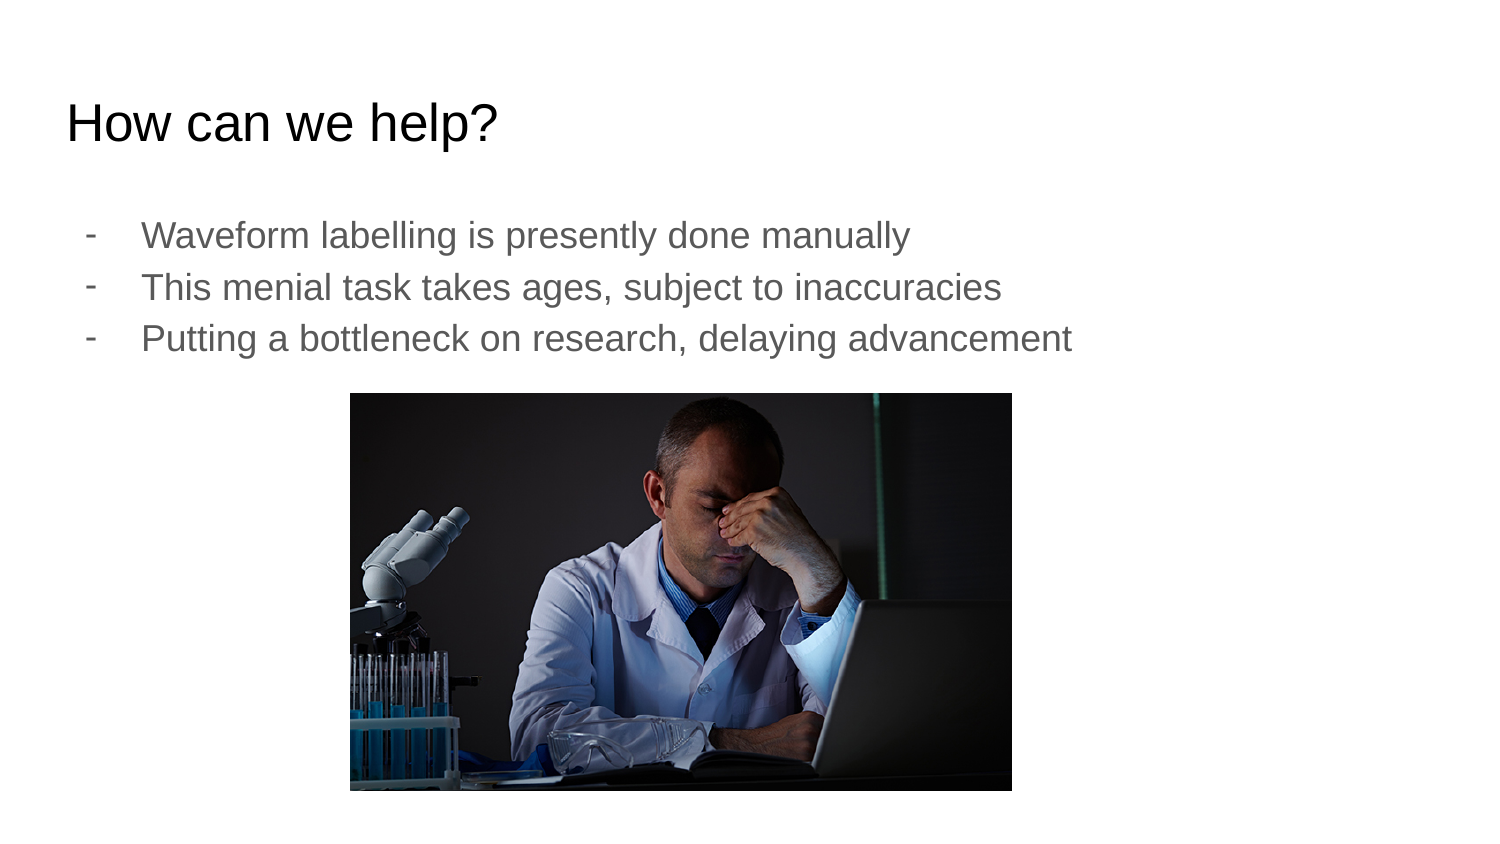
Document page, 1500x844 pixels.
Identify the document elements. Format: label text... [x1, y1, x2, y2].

title How can we help? [51, 72, 1449, 167]
list Waveform labelling is presently done manually This menial task takes ages, subject to inaccuracies Putting a bottleneck on research, delaying advancement [51, 189, 1449, 750]
picture [350, 393, 1012, 792]
